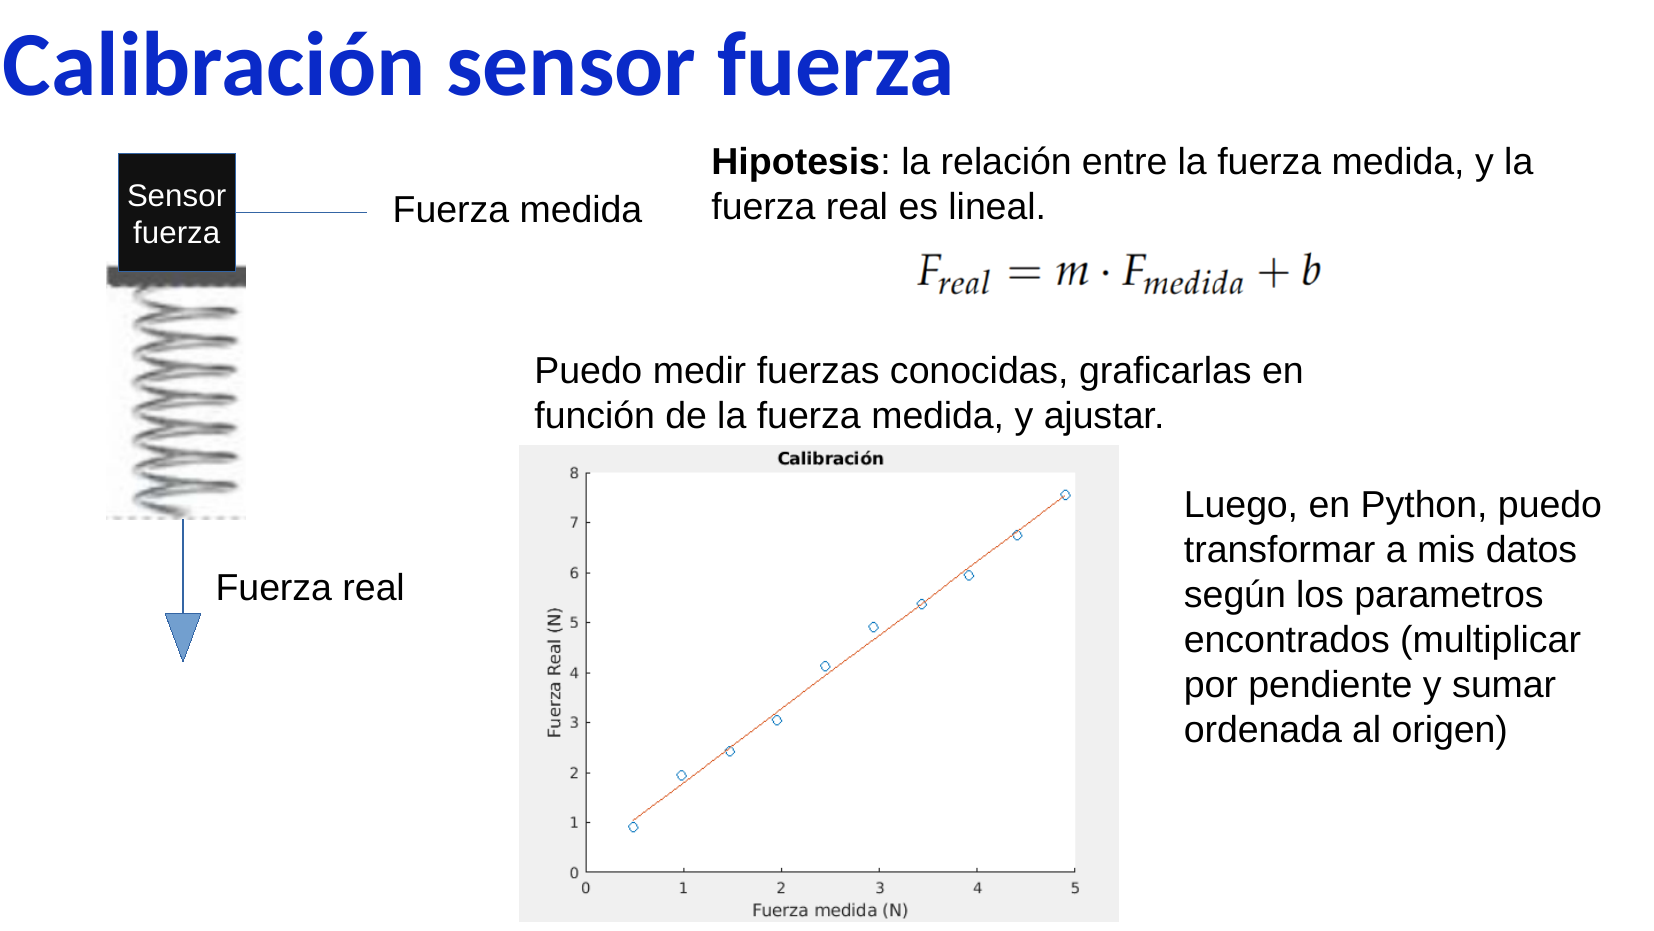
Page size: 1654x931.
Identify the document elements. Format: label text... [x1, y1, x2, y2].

text_box Luego, en Python, puedo transformar a mis datos según los parametros encontrados (multiplicar por pendiente y sumar ordenada al origen) [1169, 472, 1630, 740]
text_box Calibración sensor fuerza [0, 0, 1654, 118]
picture [105, 260, 246, 520]
text_box Fuerza real [200, 555, 514, 612]
text_box Puedo medir fuerzas conocidas, graficarlas en función de la fuerza medida, y ajustar. [519, 338, 1441, 437]
text_box Hipotesis: la relación entre la fuerza medida, y la fuerza real es lineal. [696, 129, 1630, 313]
picture [519, 445, 1119, 922]
picture [902, 230, 1335, 313]
text_box Fuerza medida [377, 177, 662, 237]
text_box Sensor fuerza [118, 153, 236, 259]
text_box [165, 528, 201, 662]
